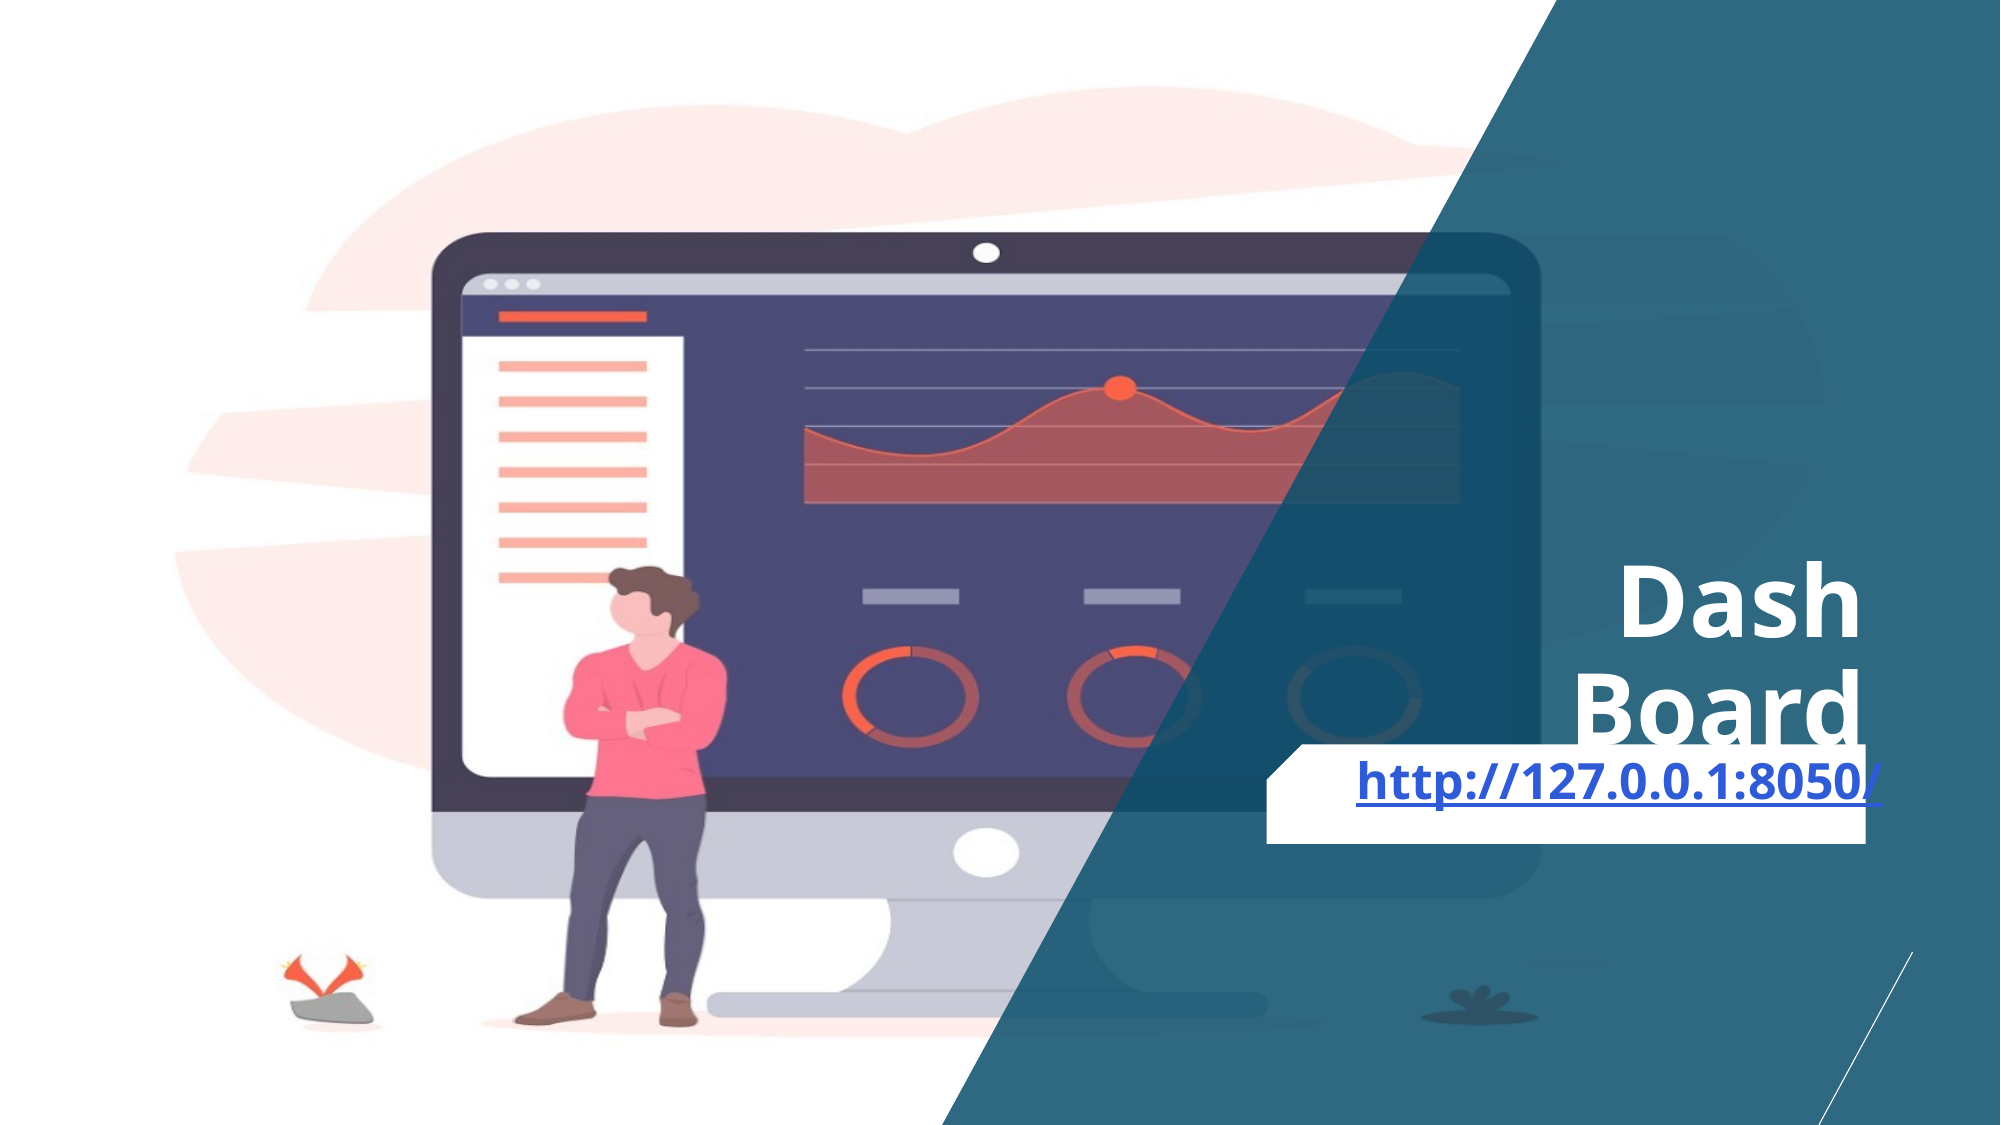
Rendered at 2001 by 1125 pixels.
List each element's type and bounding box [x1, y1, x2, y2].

text_box [1818, 952, 1913, 1125]
picture [0, 0, 2000, 1125]
